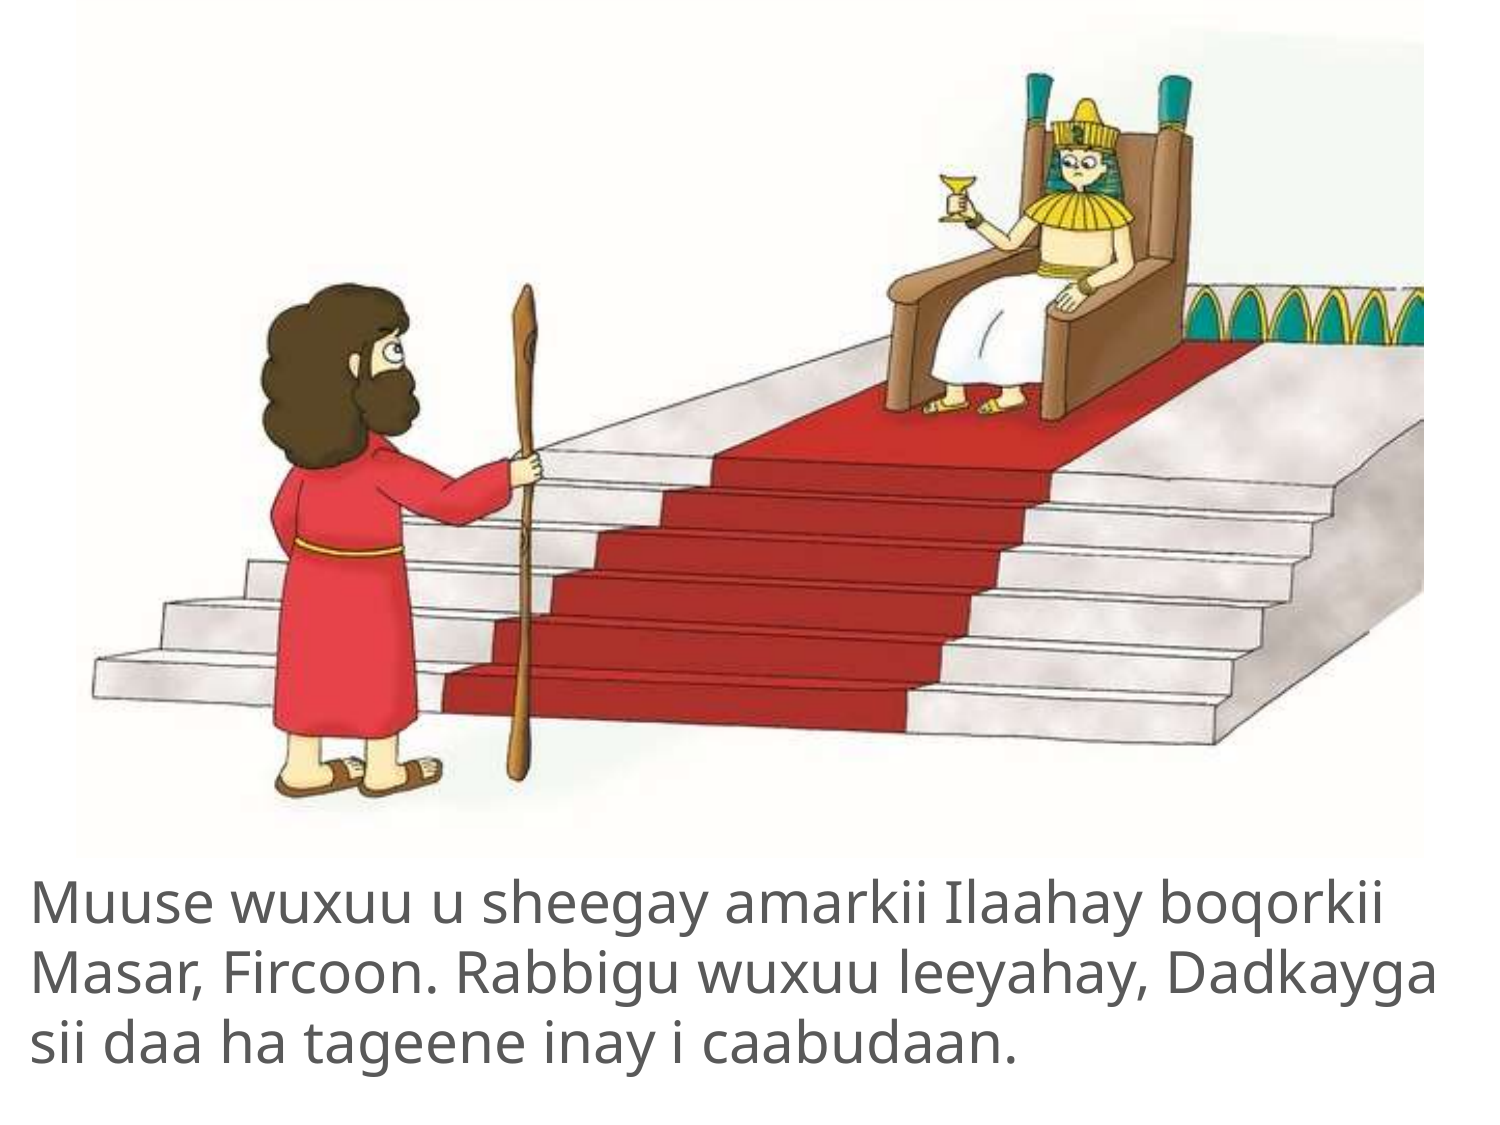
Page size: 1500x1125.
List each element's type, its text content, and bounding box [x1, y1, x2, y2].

picture [76, 0, 1424, 858]
text_box Muuse wuxuu u sheegay amarkii Ilaahay boqorkii Masar, Fircoon. Rabbigu wuxuu leeyahay, Dadkayga sii daa ha tageene inay i caabudaan. [14, 857, 1486, 1083]
